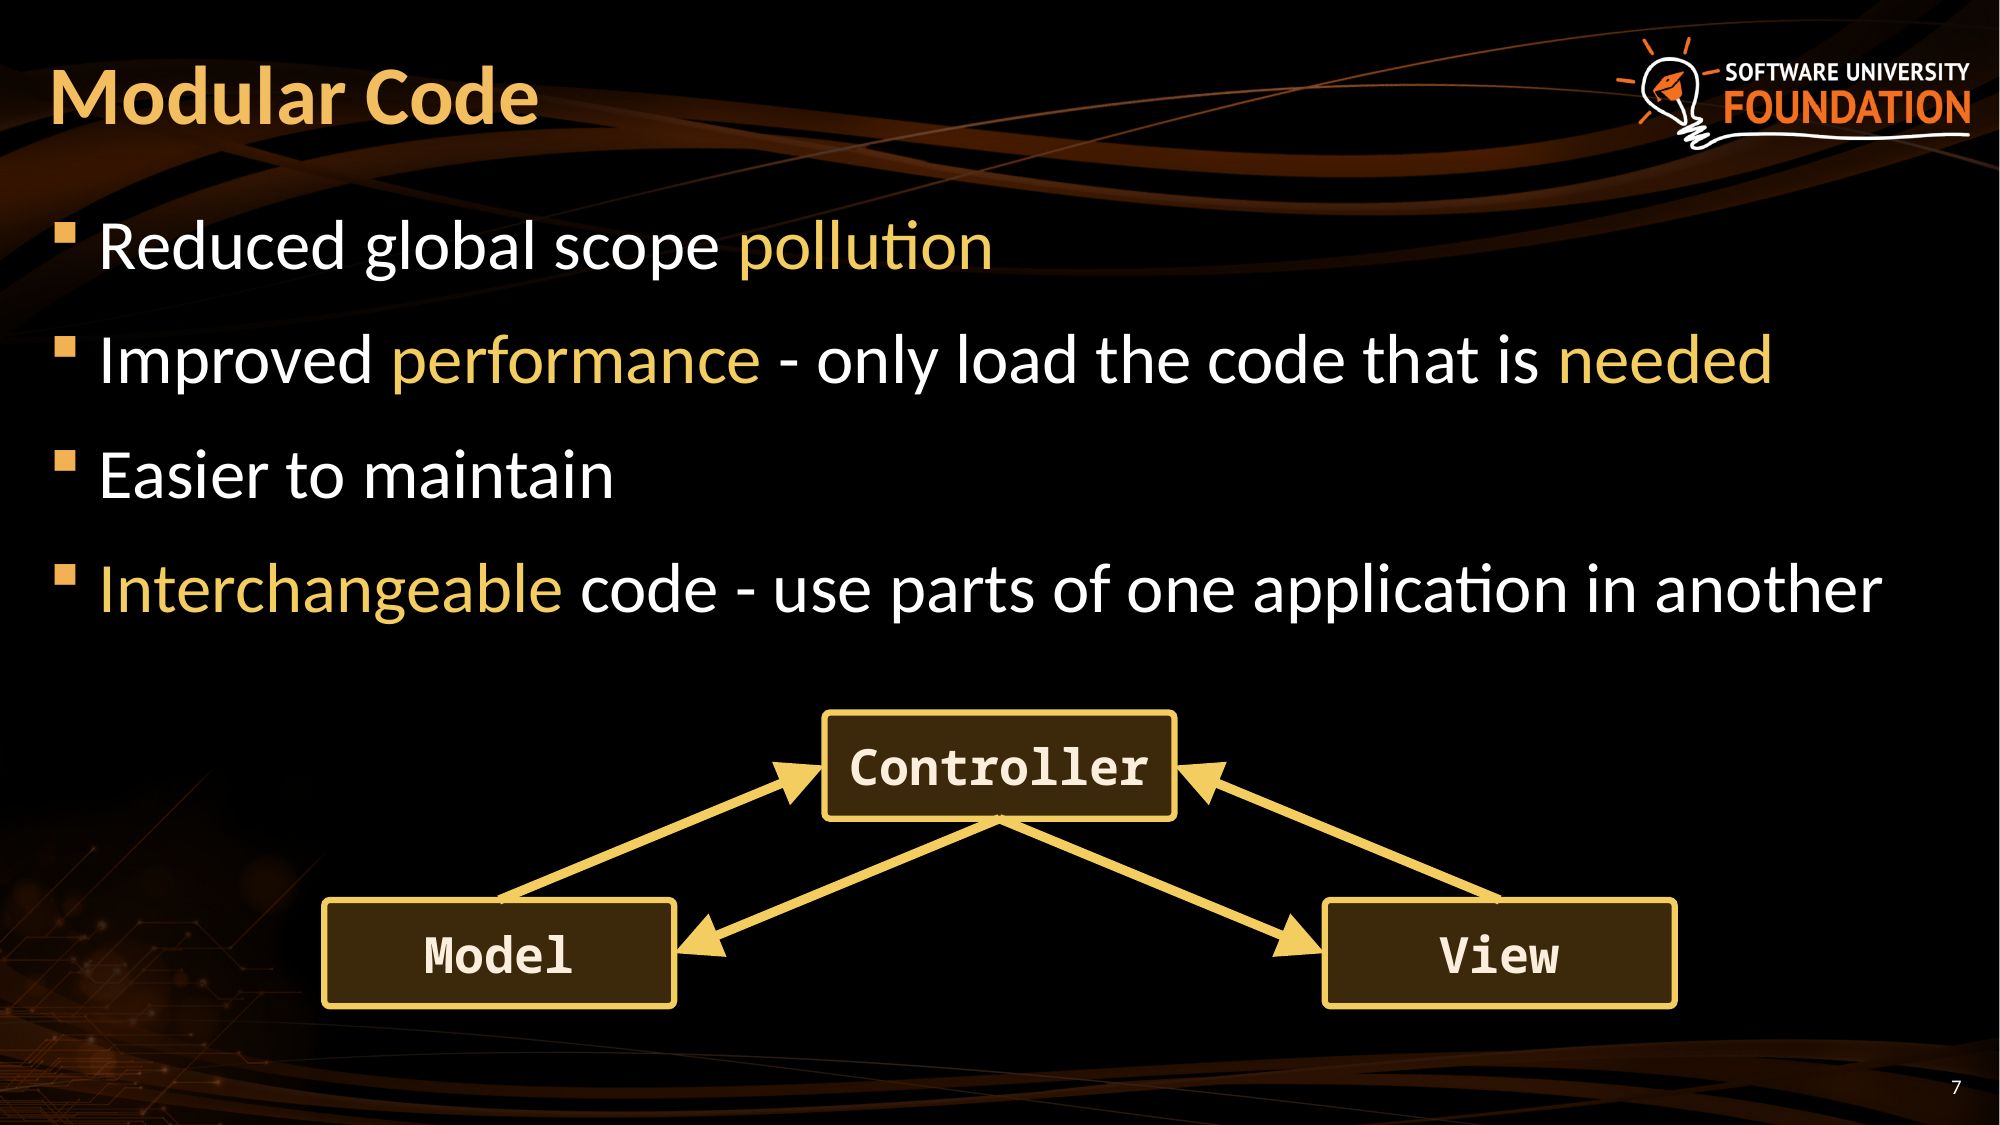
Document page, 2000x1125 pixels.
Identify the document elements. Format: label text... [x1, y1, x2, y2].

list Reduced global scope pollution Improved performance - only load the code that is needed Easier to maintain Interchangeable code - use parts of one application in another [31, 188, 1968, 1103]
title Modular Code [30, 6, 1602, 189]
picture [0, 0, 2000, 1125]
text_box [324, 712, 1675, 1007]
